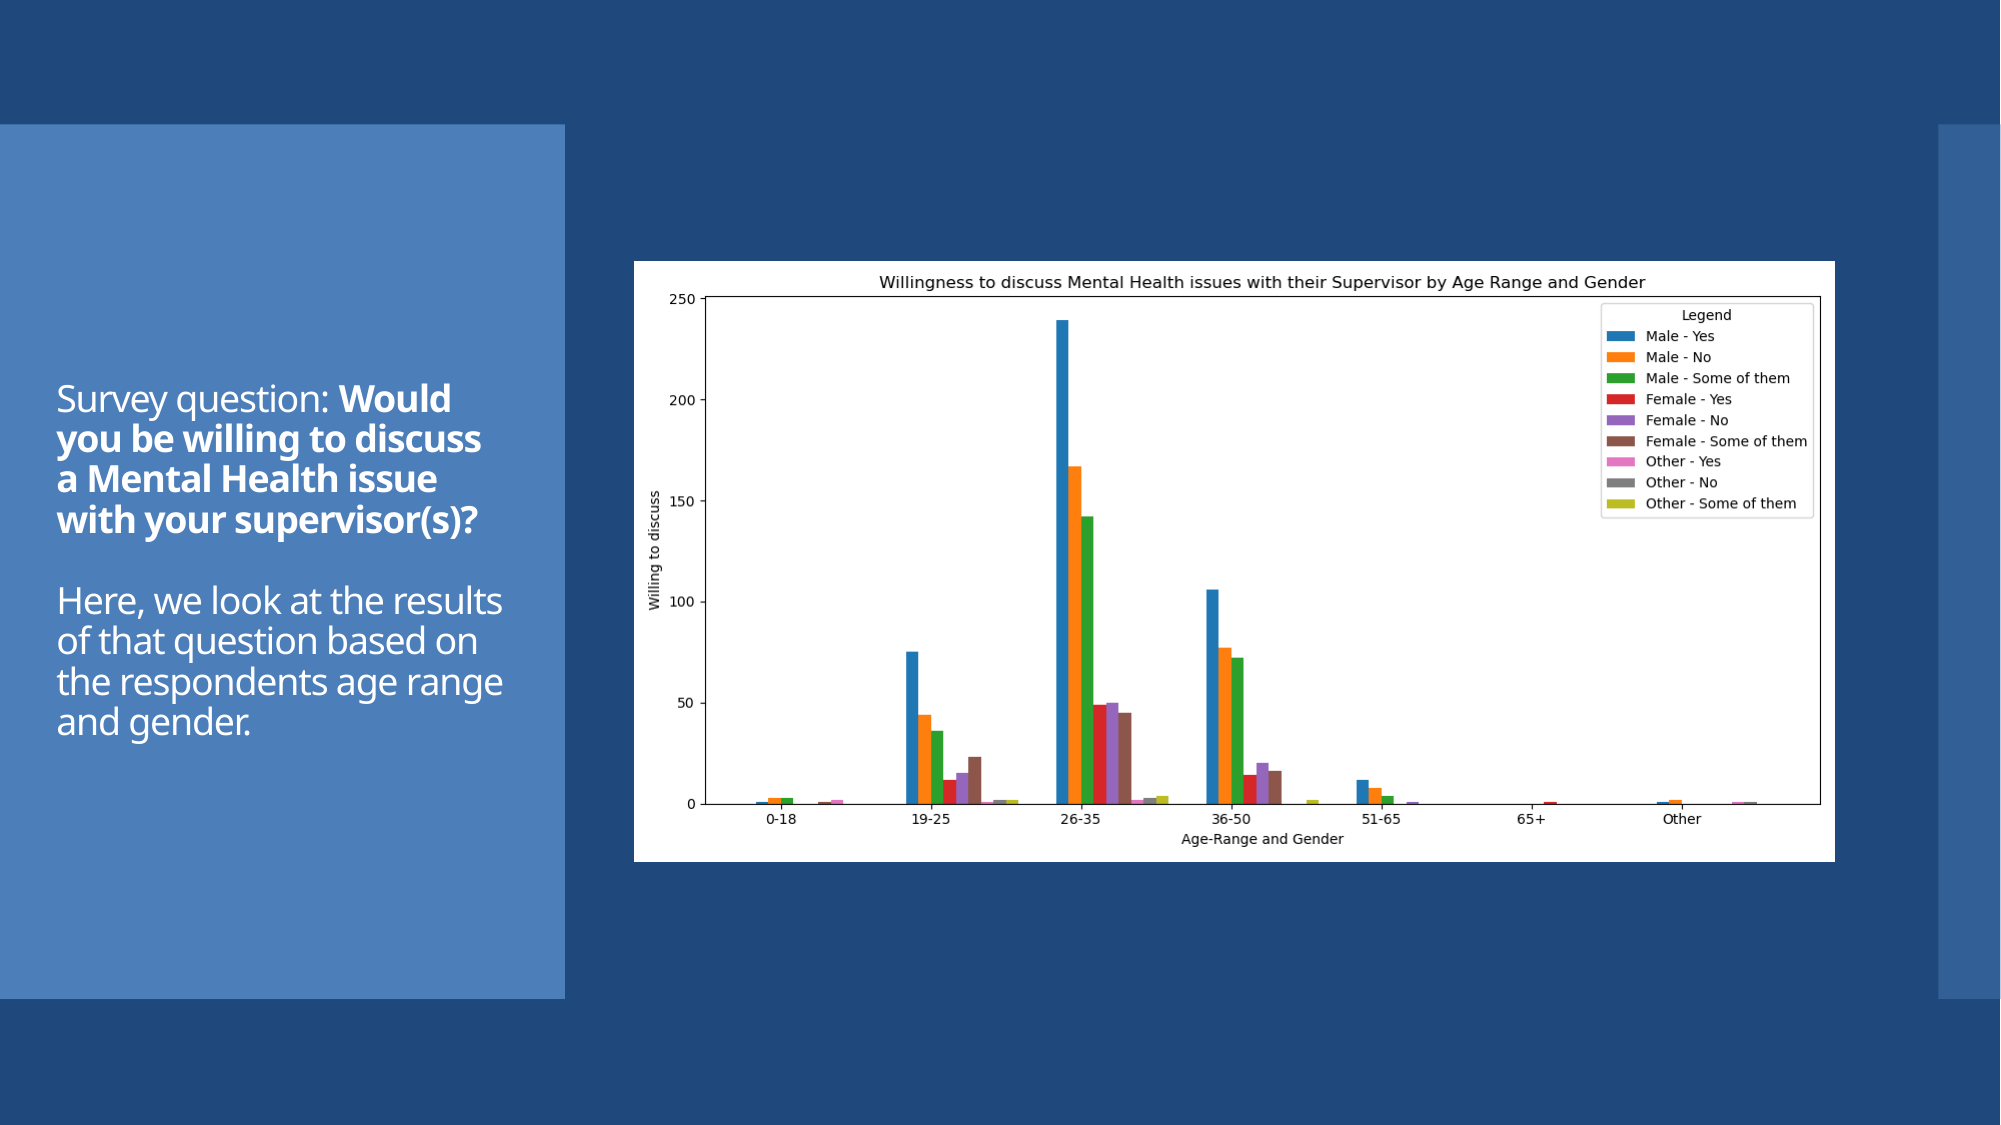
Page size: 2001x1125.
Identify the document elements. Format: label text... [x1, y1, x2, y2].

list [634, 261, 1835, 862]
title Survey question: Would you be willing to discuss a Mental Health issue with your supervisor(s)? Here, we look at the results of that question based on the respondents age range and gender. [41, 184, 525, 940]
